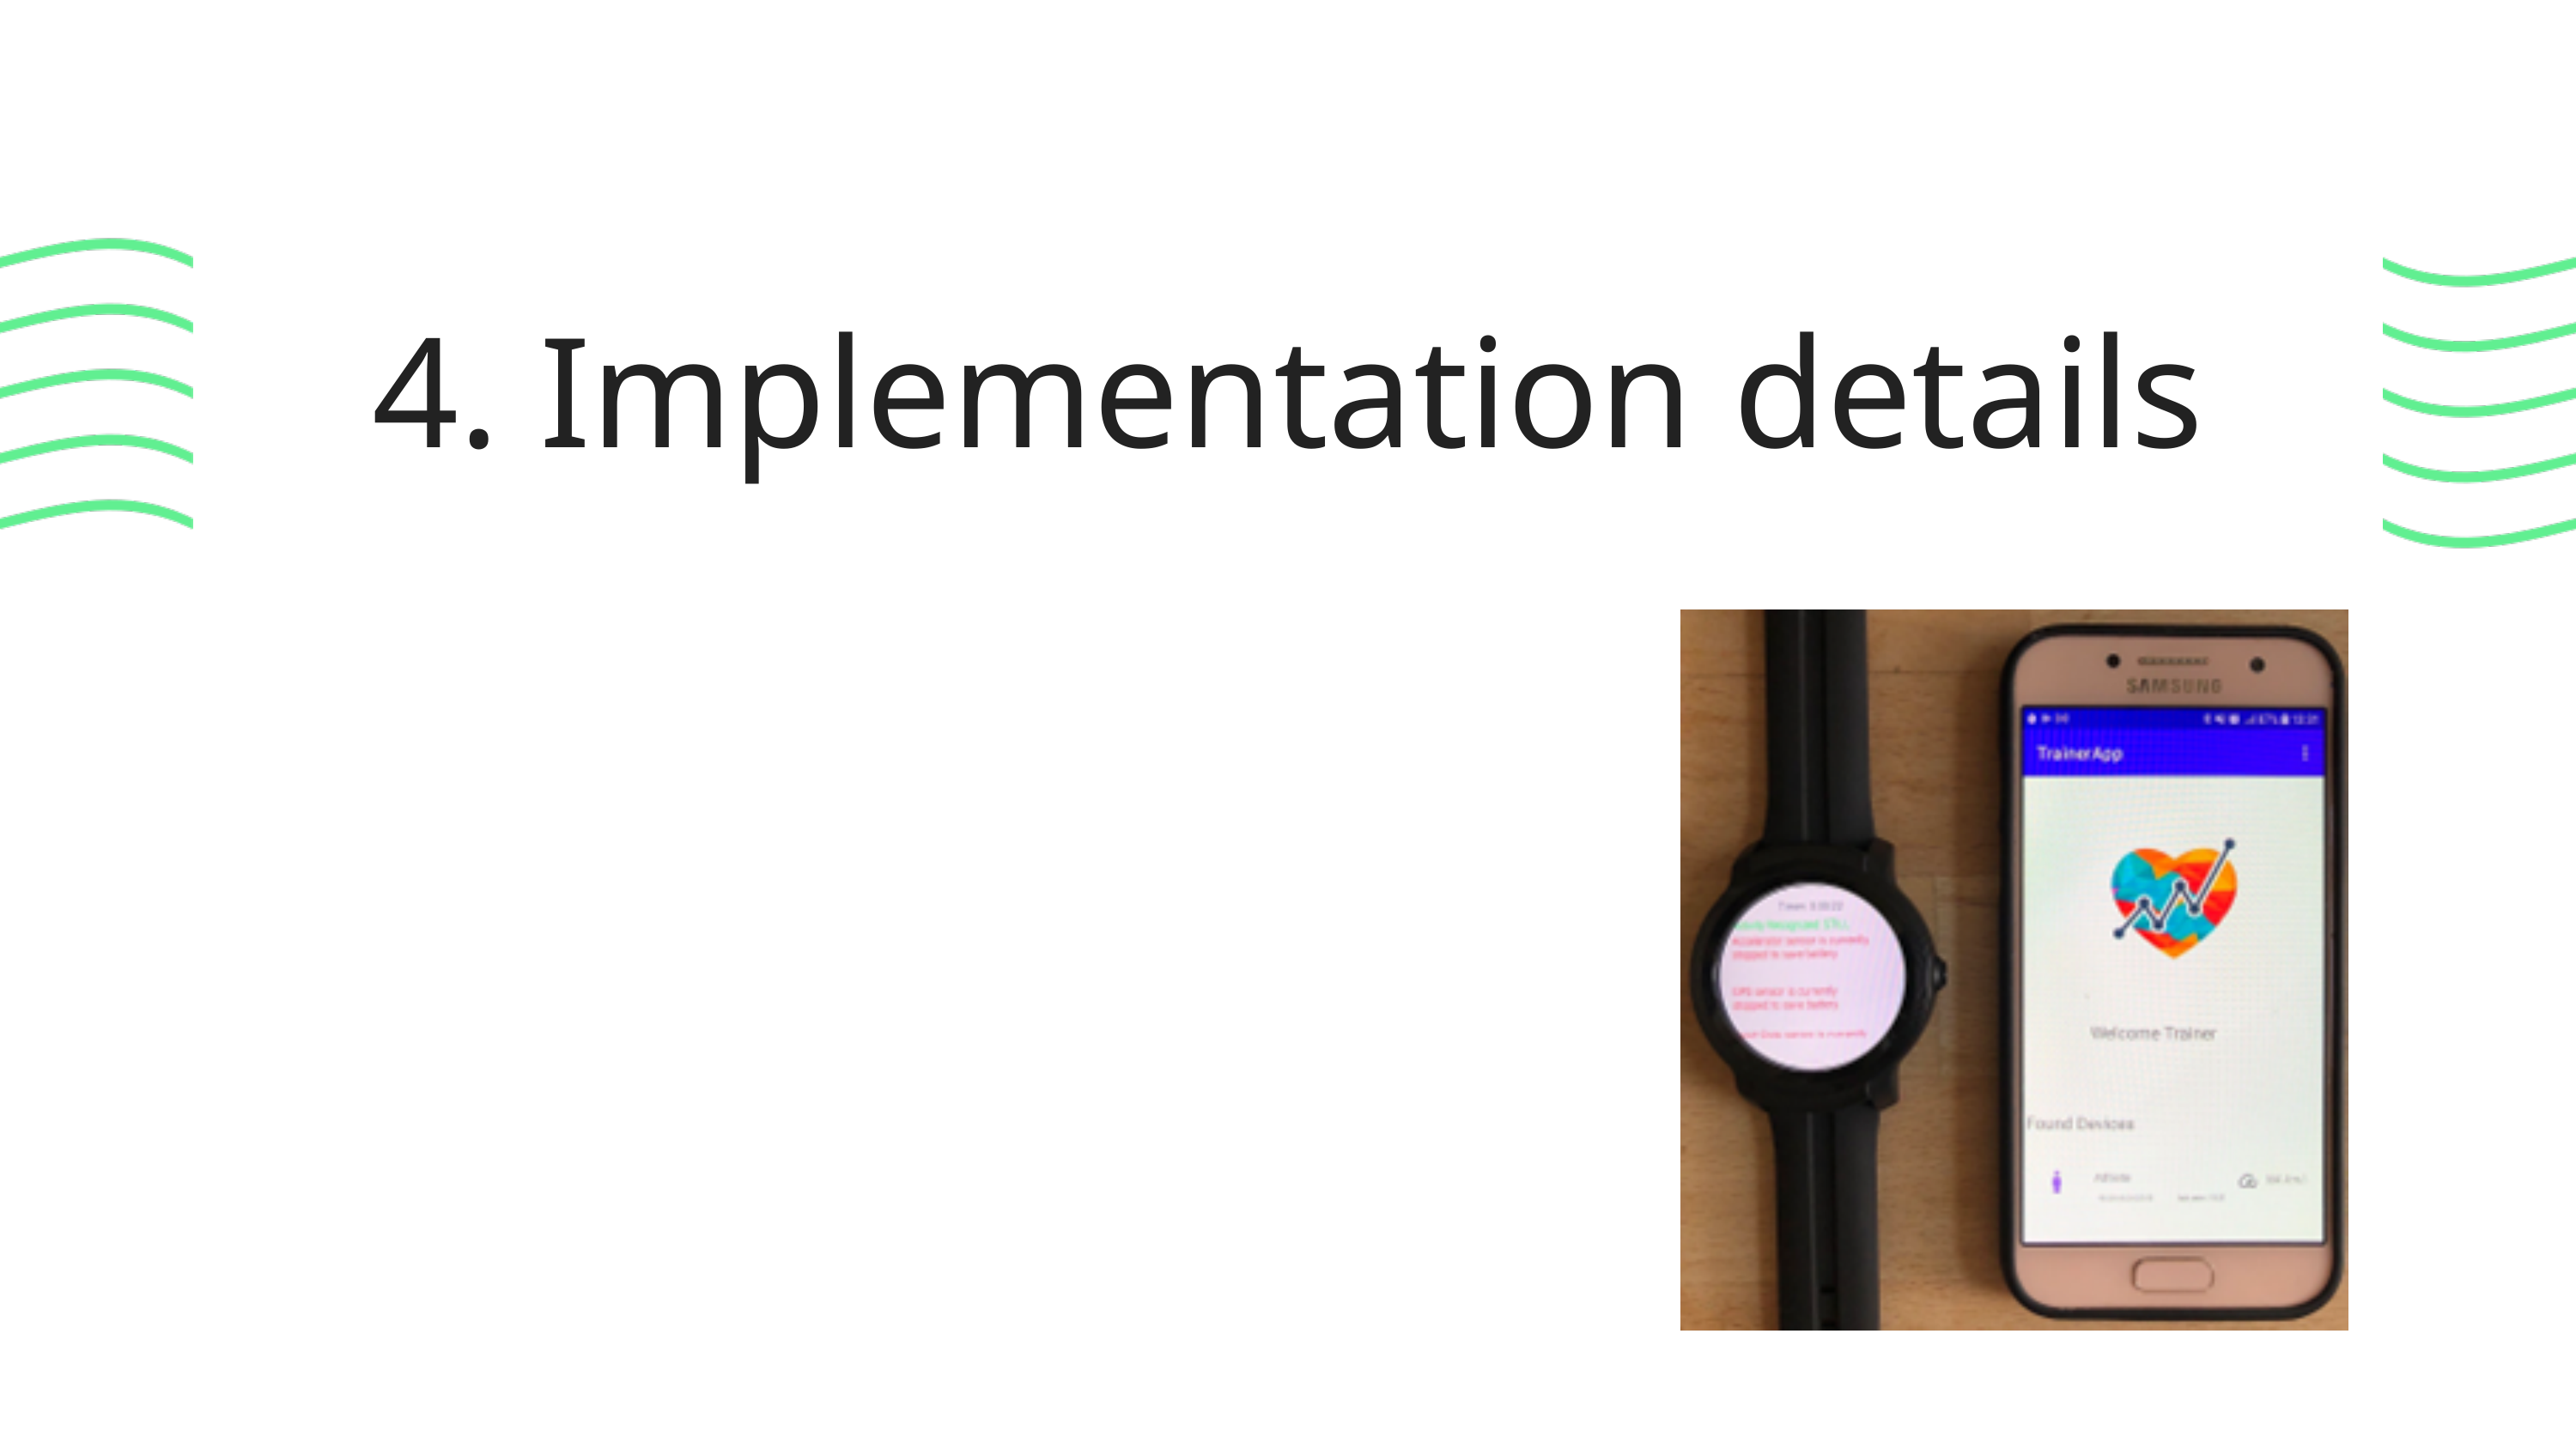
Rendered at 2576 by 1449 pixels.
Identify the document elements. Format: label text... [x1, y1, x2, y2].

picture [1680, 609, 2348, 1331]
picture [0, 233, 193, 557]
text_box 4. Implementation details [342, 325, 2234, 478]
picture [2383, 233, 2576, 557]
